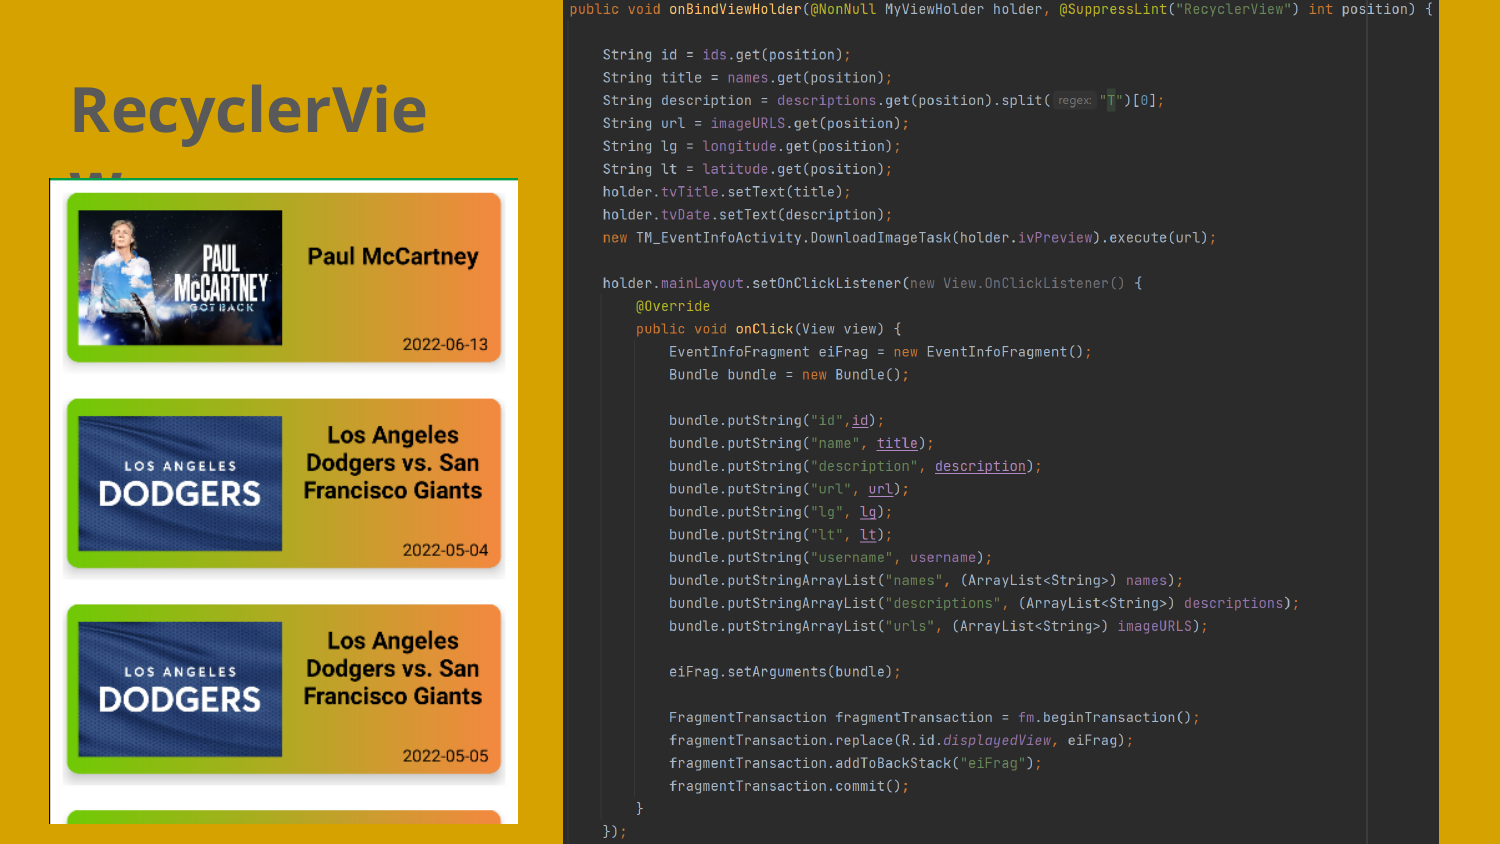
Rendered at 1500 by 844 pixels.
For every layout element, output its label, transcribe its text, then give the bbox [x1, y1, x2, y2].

picture [563, 0, 1440, 844]
text_box RecyclerView [64, 67, 482, 176]
picture [49, 177, 519, 824]
